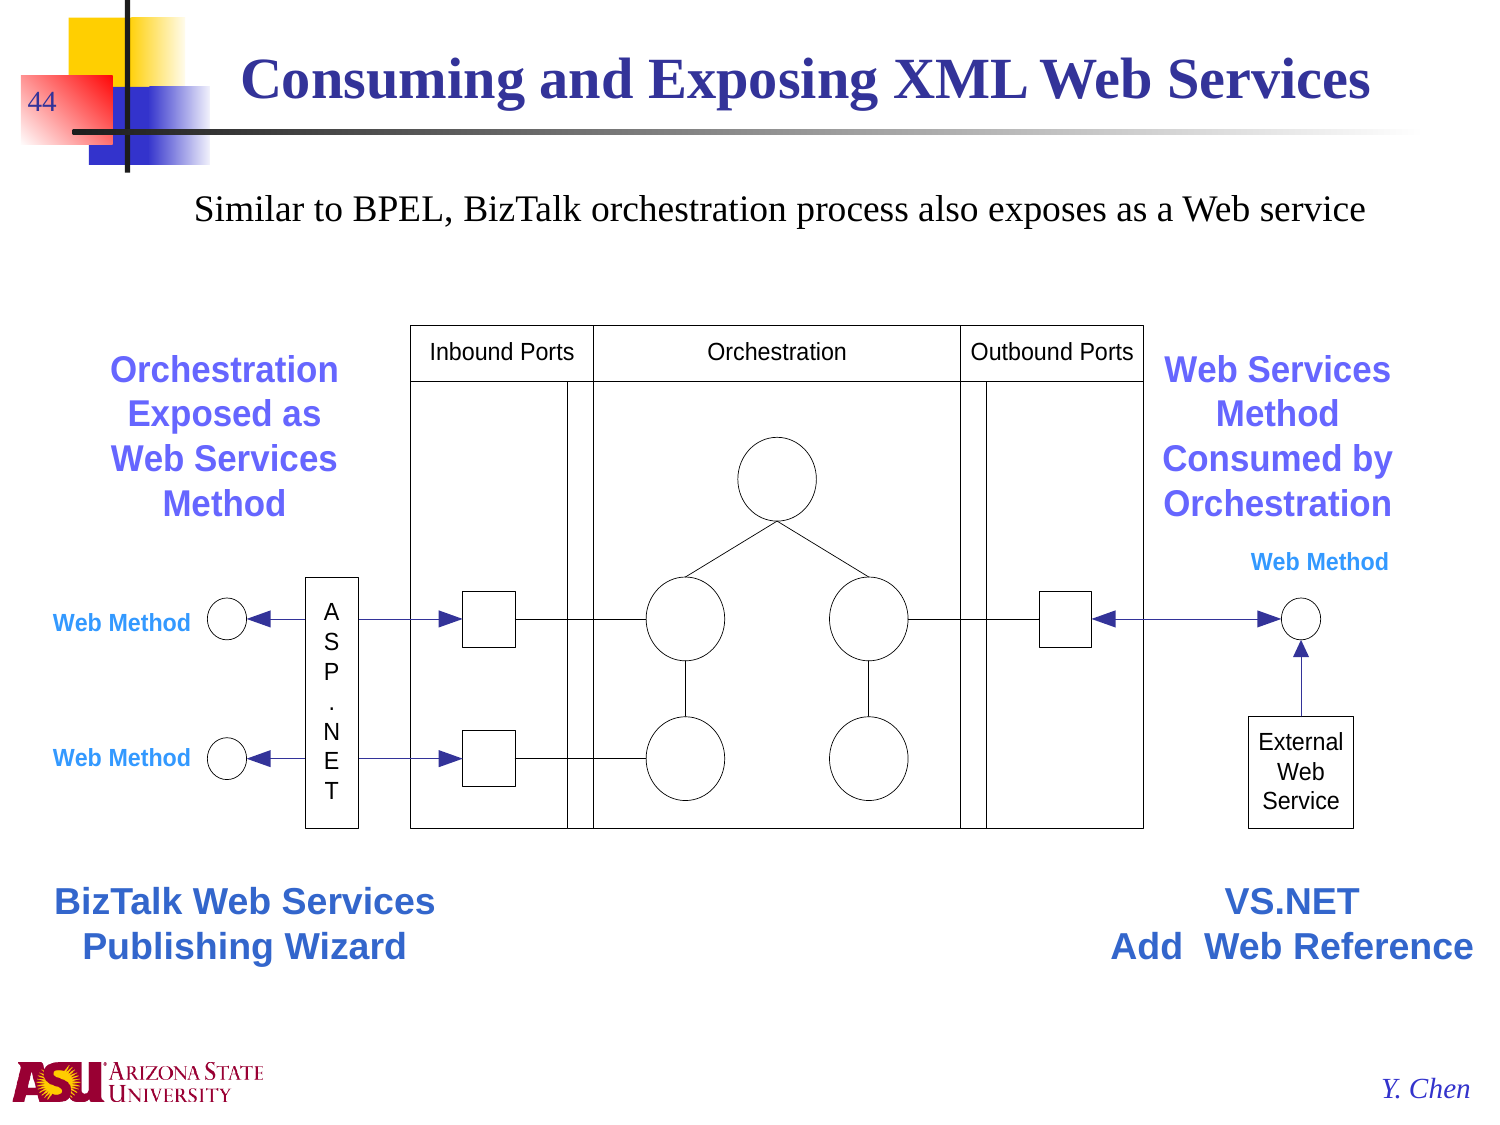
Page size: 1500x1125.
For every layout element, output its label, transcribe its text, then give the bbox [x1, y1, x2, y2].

slide_number 44 [12, 49, 131, 126]
picture [12, 1062, 263, 1102]
text_box VS.NET Add Web Reference [1072, 869, 1500, 975]
text_box Similar to BPEL, BizTalk orchestration process also exposes as a Web service [179, 176, 1384, 237]
text_box BizTalk Web Services Publishing Wizard [24, 869, 465, 975]
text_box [37, 319, 1406, 834]
title Consuming and Exposing XML Web Services [225, 37, 1438, 118]
